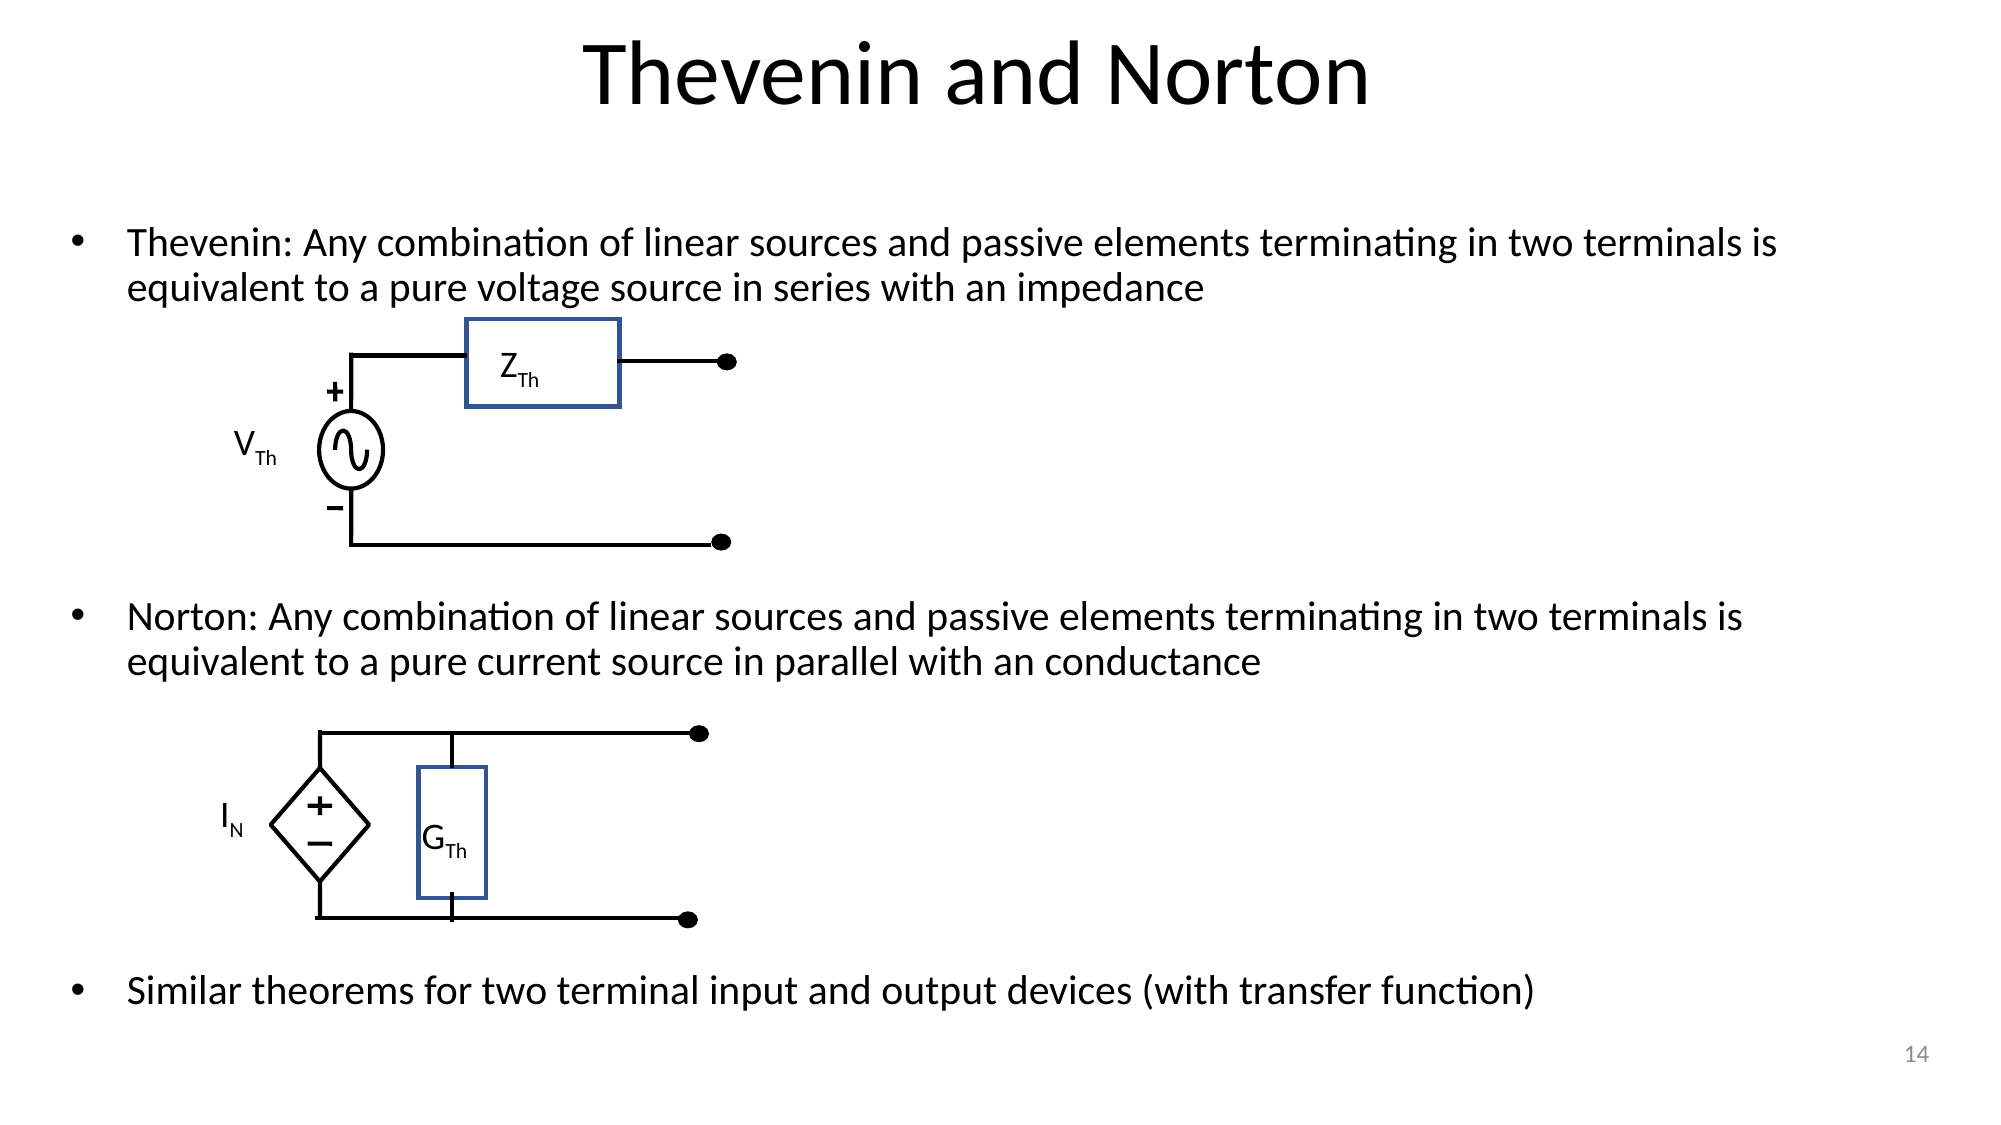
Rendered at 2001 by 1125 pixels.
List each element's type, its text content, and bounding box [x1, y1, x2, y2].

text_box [205, 725, 709, 928]
title Thevenin and Norton [46, 3, 1908, 147]
list Thevenin: Any combination of linear sources and passive elements terminating in two terminals is equivalent to a pure voltage source in series with an impedance Norton: Any combination of linear sources and passive elements terminating in two terminals is equivalent to a pure current source in parallel with an conductance Similar theorems for two terminal input and output devices (with transfer function) [55, 212, 1917, 1074]
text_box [219, 319, 737, 551]
slide_number 14 [1594, 1022, 1945, 1082]
